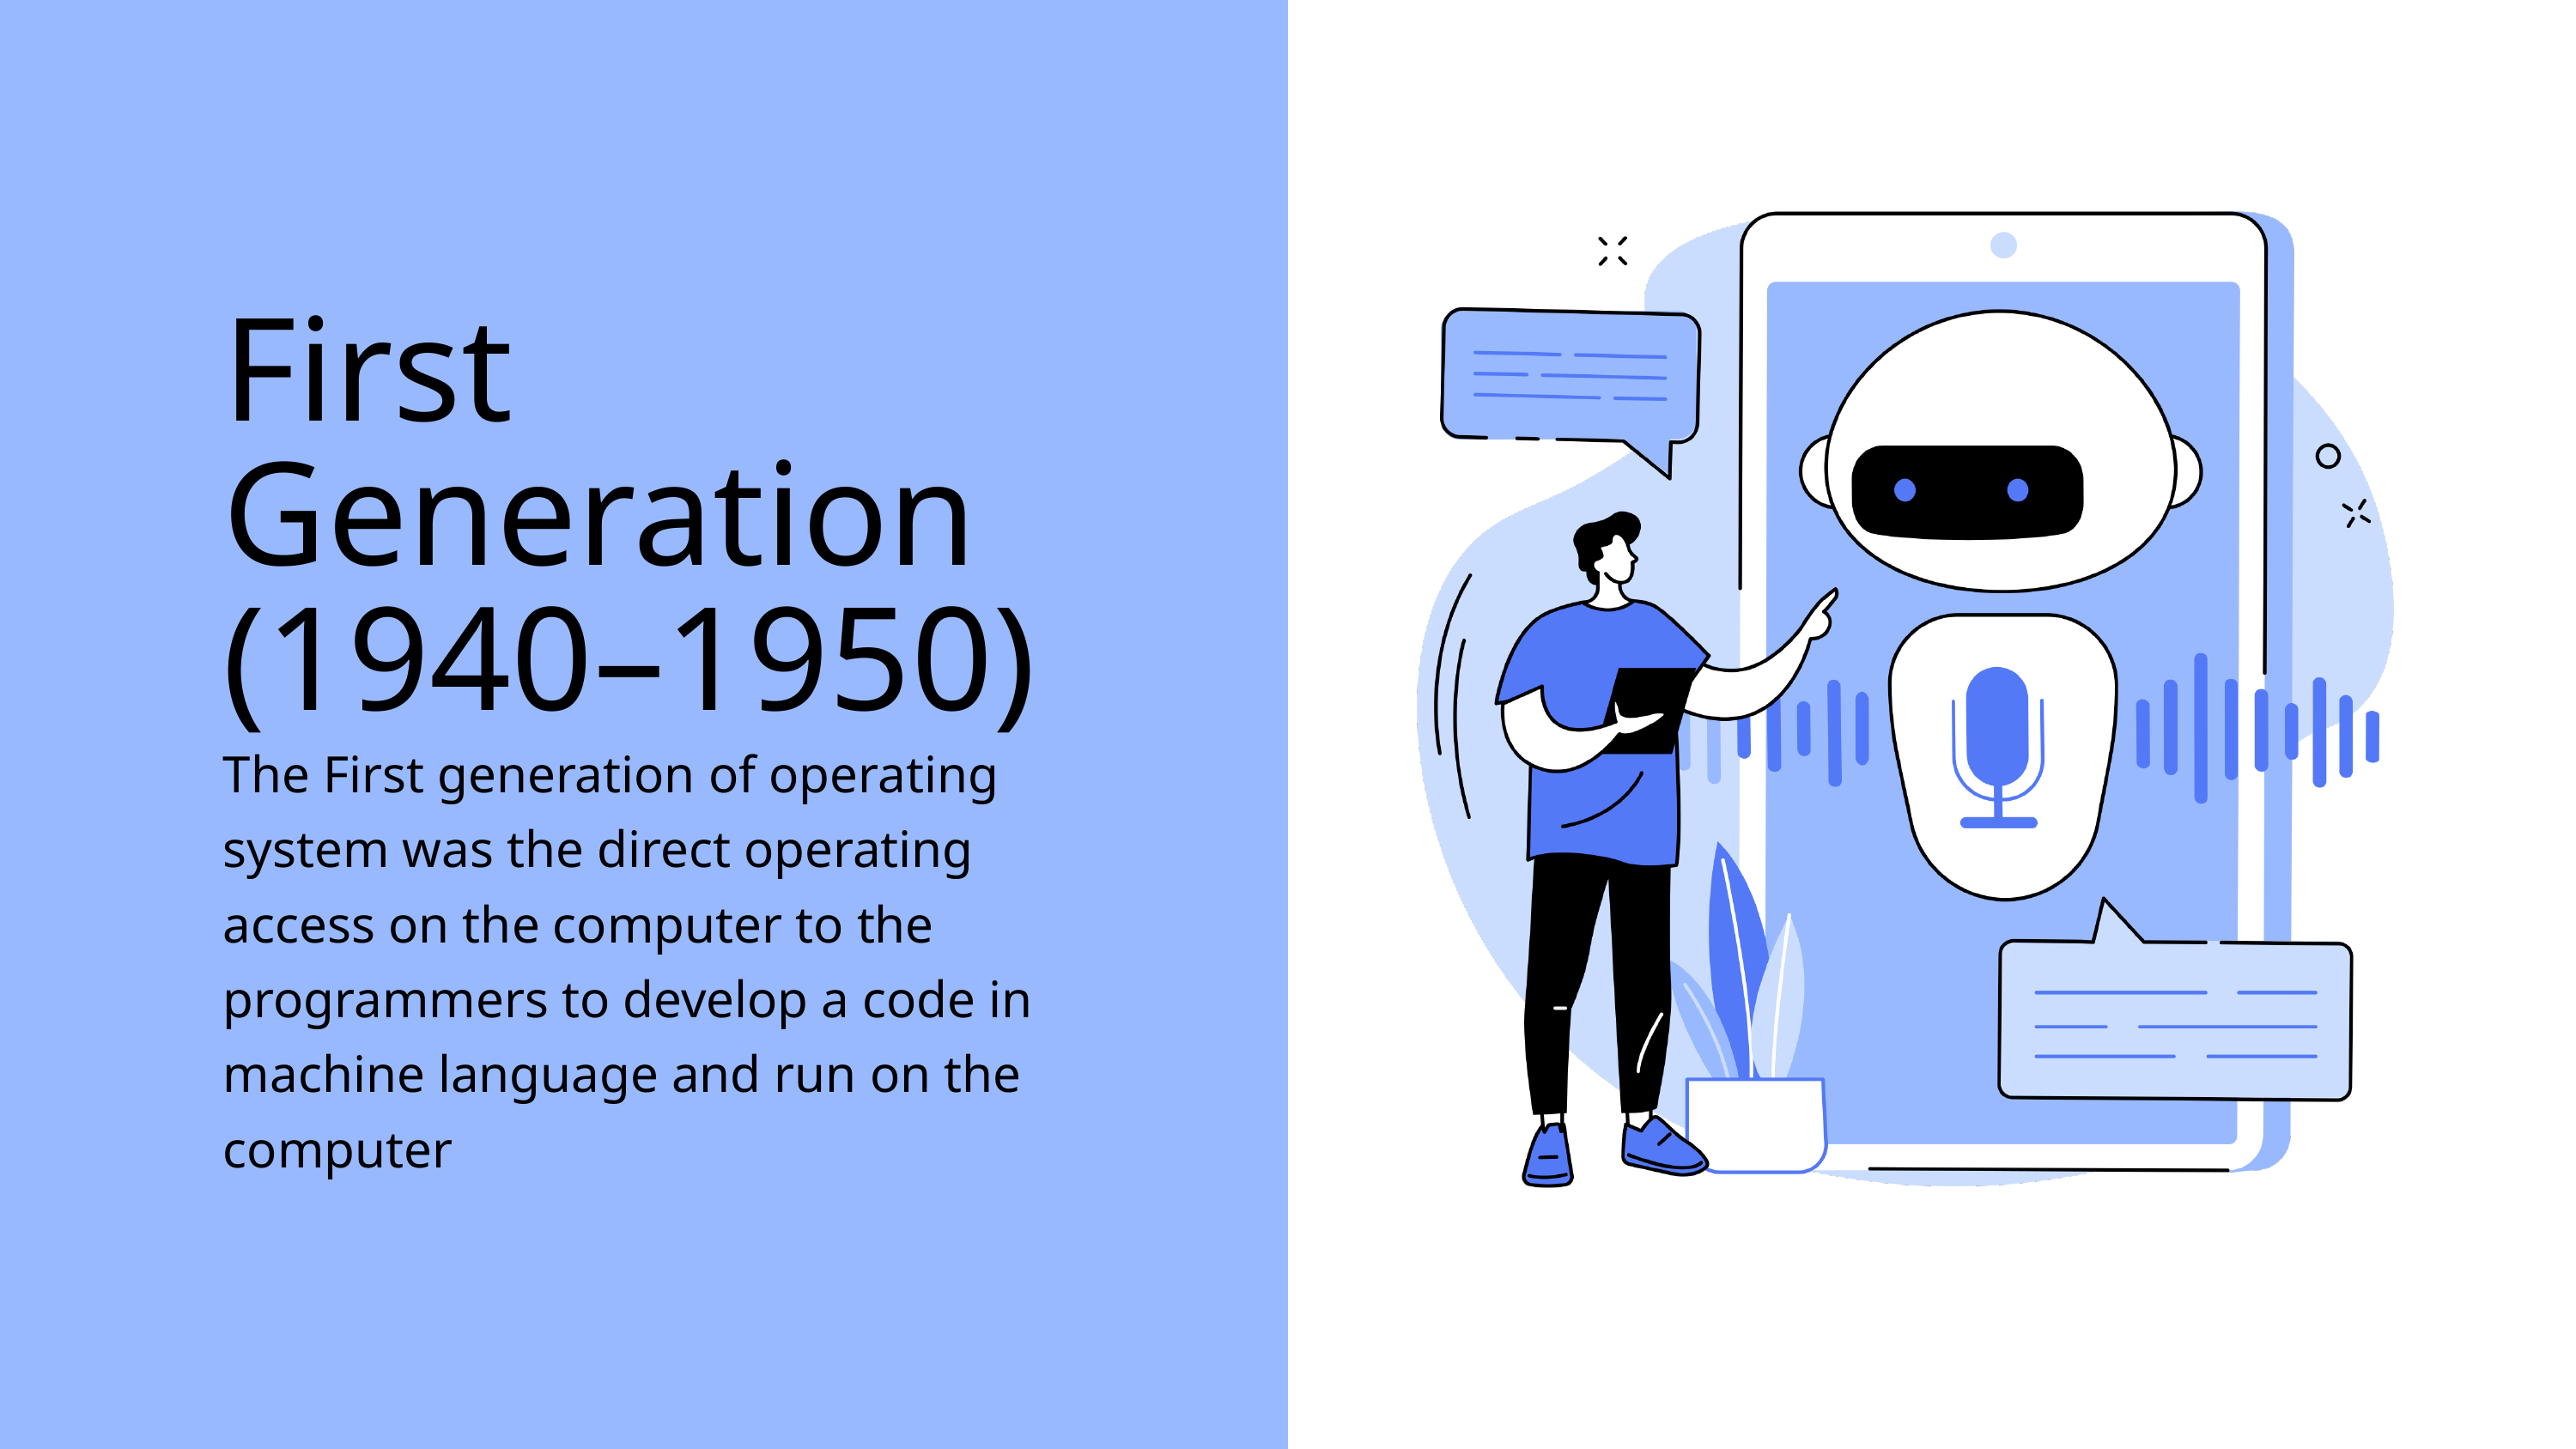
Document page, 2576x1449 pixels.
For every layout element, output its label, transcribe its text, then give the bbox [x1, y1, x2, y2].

text_box First Generation (1940–1950) [222, 305, 1085, 739]
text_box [1287, 0, 2576, 1449]
text_box The First generation of operating system was the direct operating access on the computer to the programmers to develop a code in machine language and run on the computer [222, 739, 1085, 1179]
